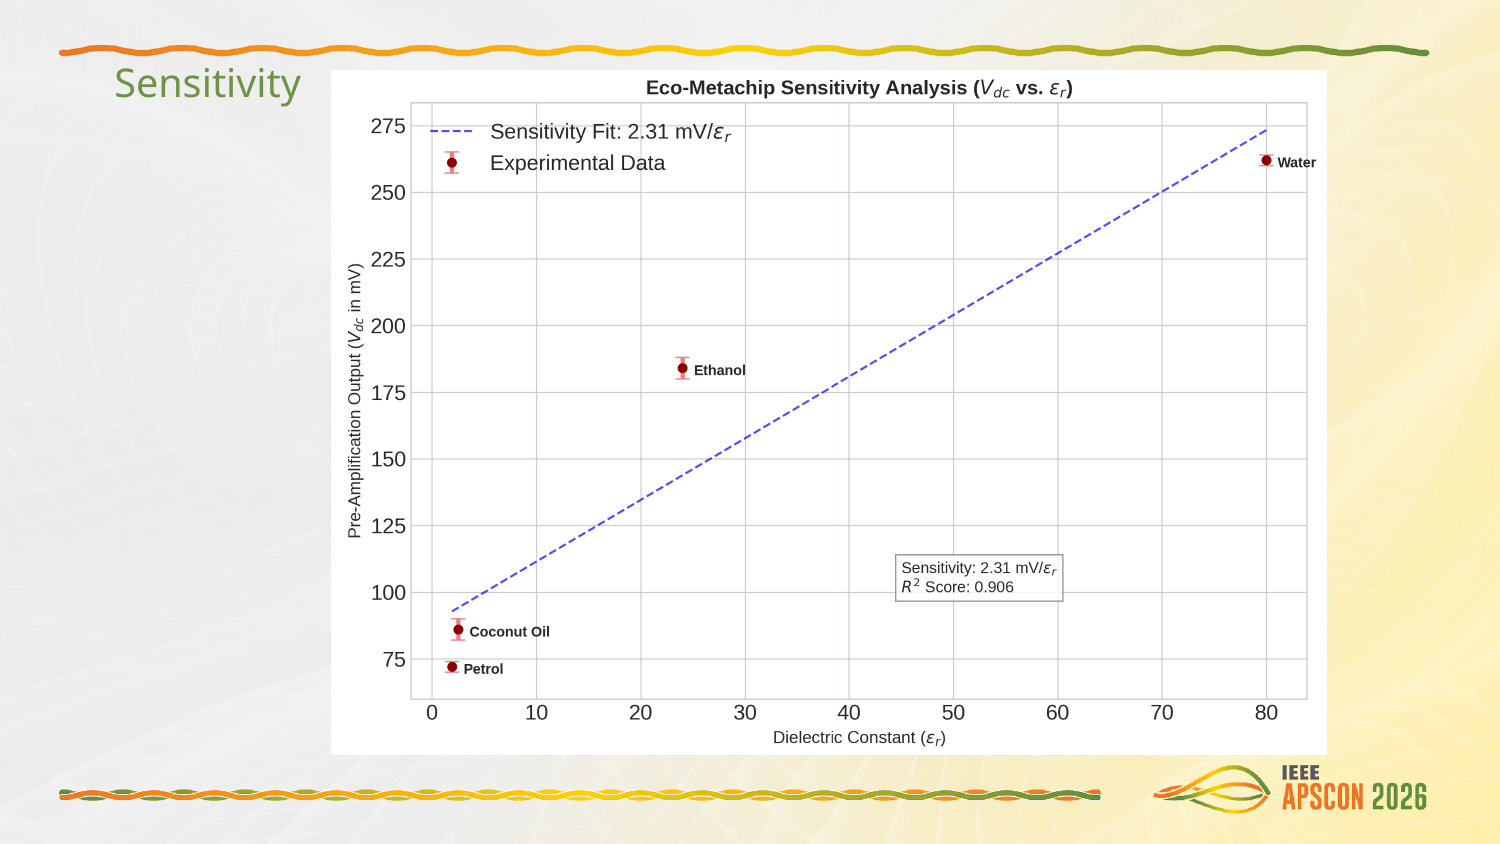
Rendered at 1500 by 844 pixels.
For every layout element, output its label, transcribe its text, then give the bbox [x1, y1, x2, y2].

title Sensitivity [103, 32, 562, 138]
picture [0, 0, 1500, 844]
